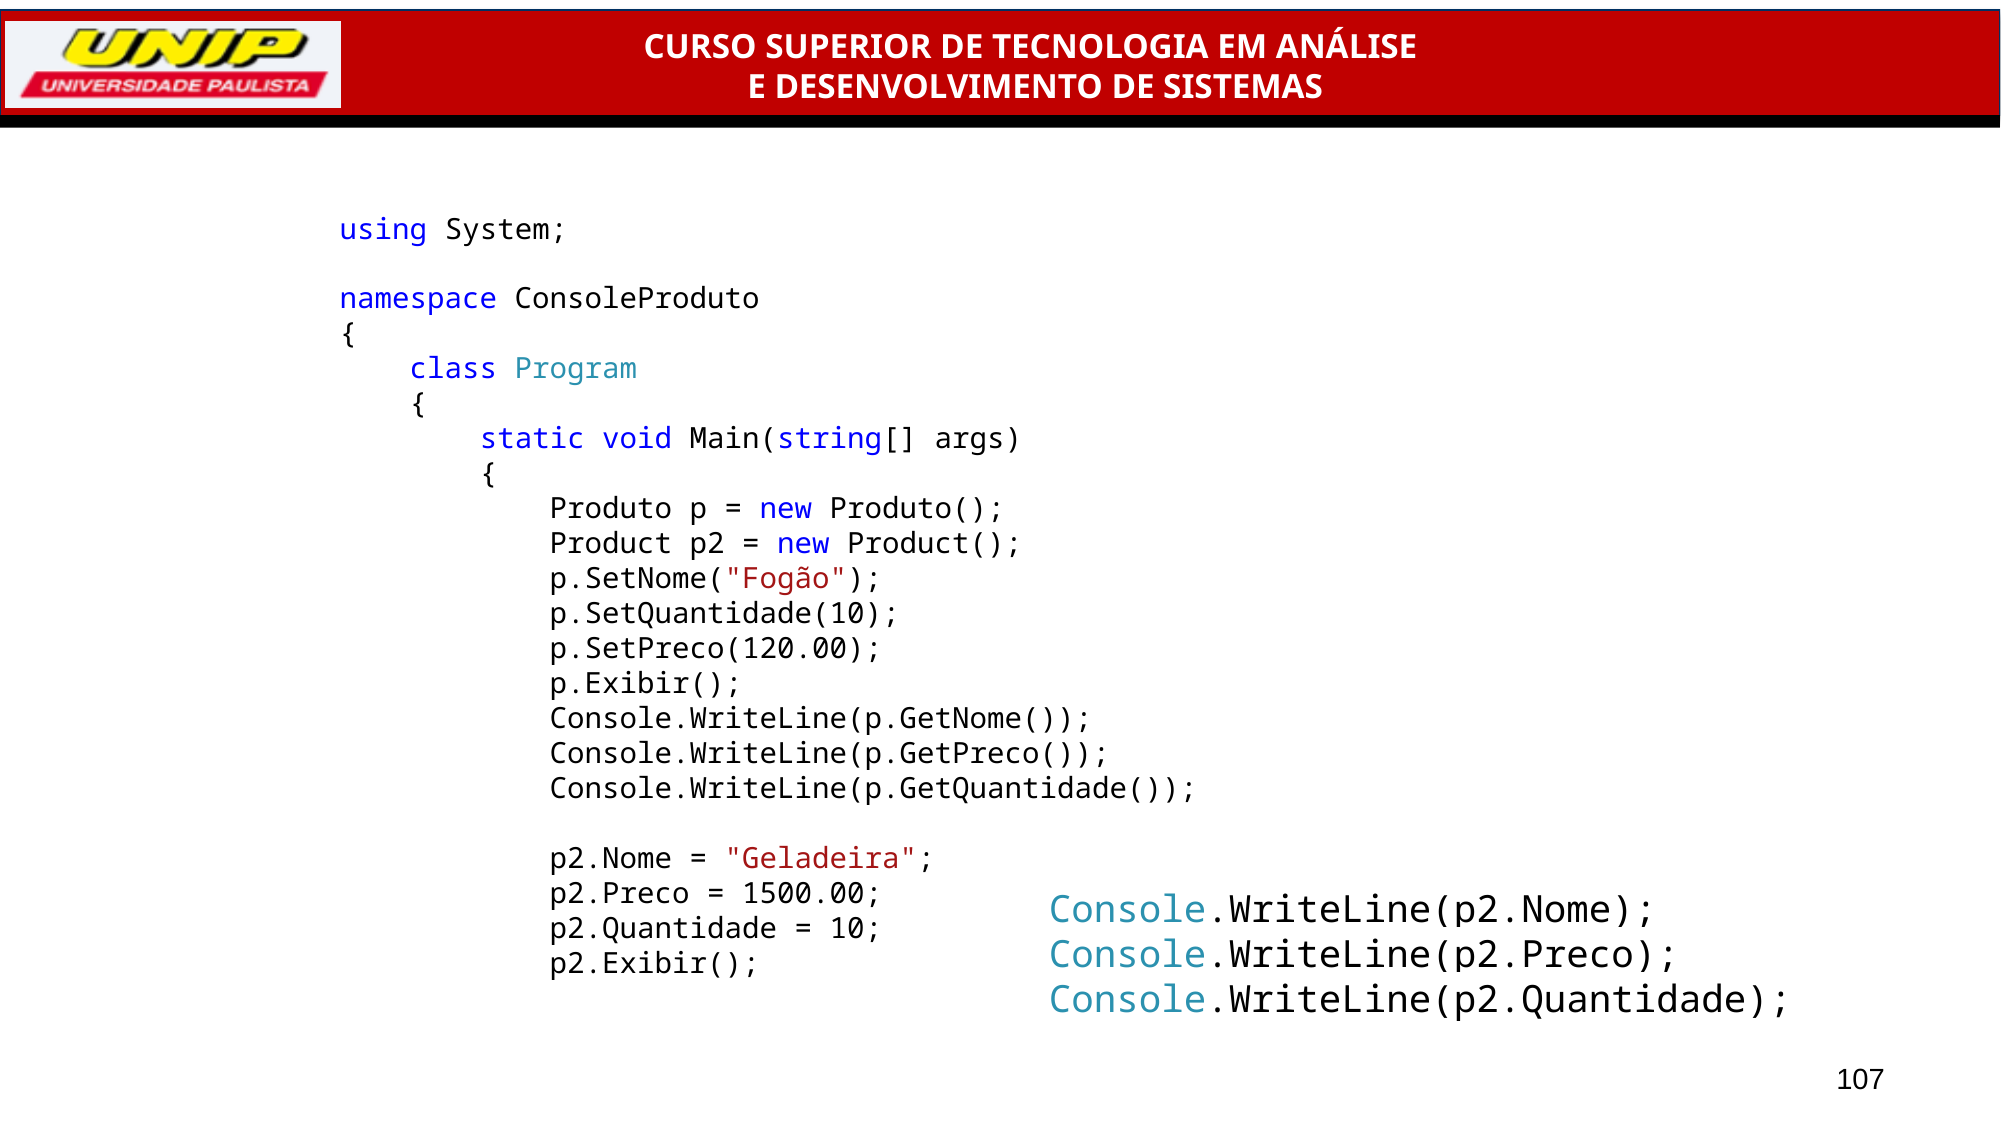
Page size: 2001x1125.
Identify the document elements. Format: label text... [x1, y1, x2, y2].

picture [5, 21, 341, 108]
text_box using System; namespace ConsoleProduto { class Program { static void Main(string[] args) { Produto p = new Produto(); Product p2 = new Product(); p.SetNome("Fogão"); p.SetQuantidade(10); p.SetPreco(120.00); p.Exibir(); Console.WriteLine(p.GetNome()); Console.WriteLine(p.GetPreco()); Console.WriteLine(p.GetQuantidade()); p2.Nome = "Geladeira"; p2.Preco = 1500.00; p2.Quantidade = 10; p2.Exibir(); [324, 202, 1450, 987]
slide_number 107 [1433, 1028, 1900, 1103]
text_box Console.WriteLine(p2.Nome); Console.WriteLine(p2.Preco); Console.WriteLine(p2.Quantidade); [1011, 877, 2000, 1028]
